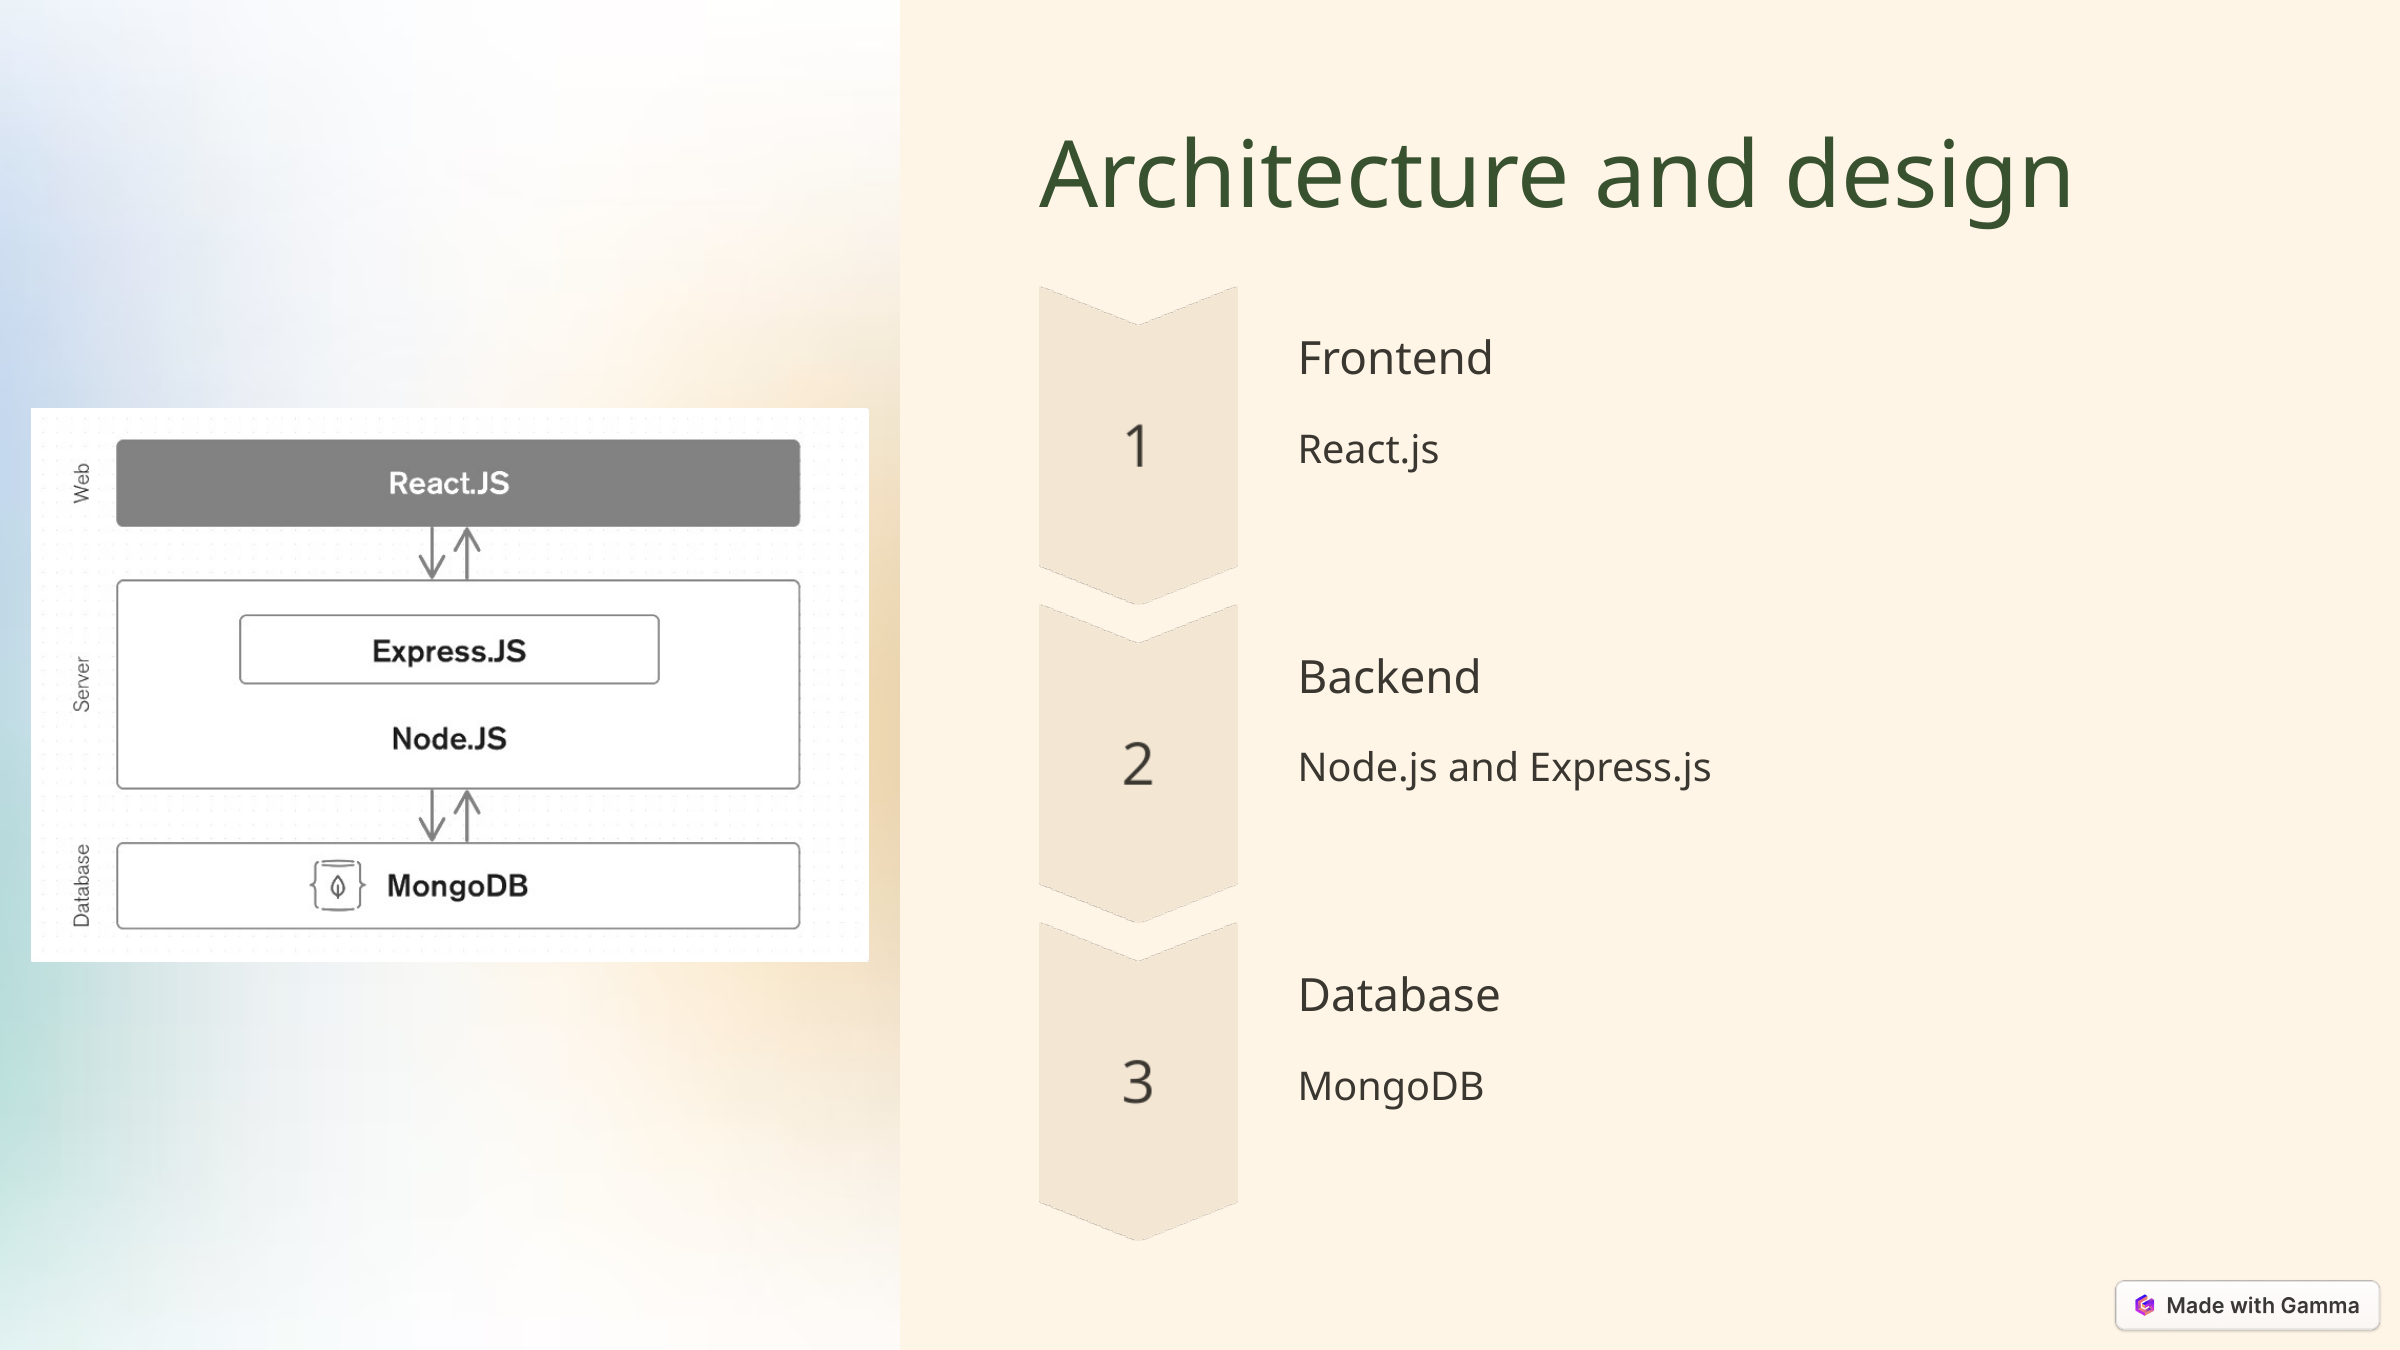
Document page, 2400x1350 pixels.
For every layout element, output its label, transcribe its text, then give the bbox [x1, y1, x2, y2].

picture [1039, 286, 1238, 1241]
text_box Node.js and Express.js [1297, 726, 2261, 790]
text_box Frontend [1297, 325, 1766, 385]
picture [2106, 1271, 2389, 1339]
text_box React.js [1297, 408, 2261, 472]
text_box Database [1297, 962, 1766, 1021]
picture [0, 0, 900, 1350]
text_box Architecture and design [1039, 109, 2085, 227]
text_box Backend [1297, 643, 1766, 703]
text_box MongoDB [1297, 1044, 2261, 1108]
